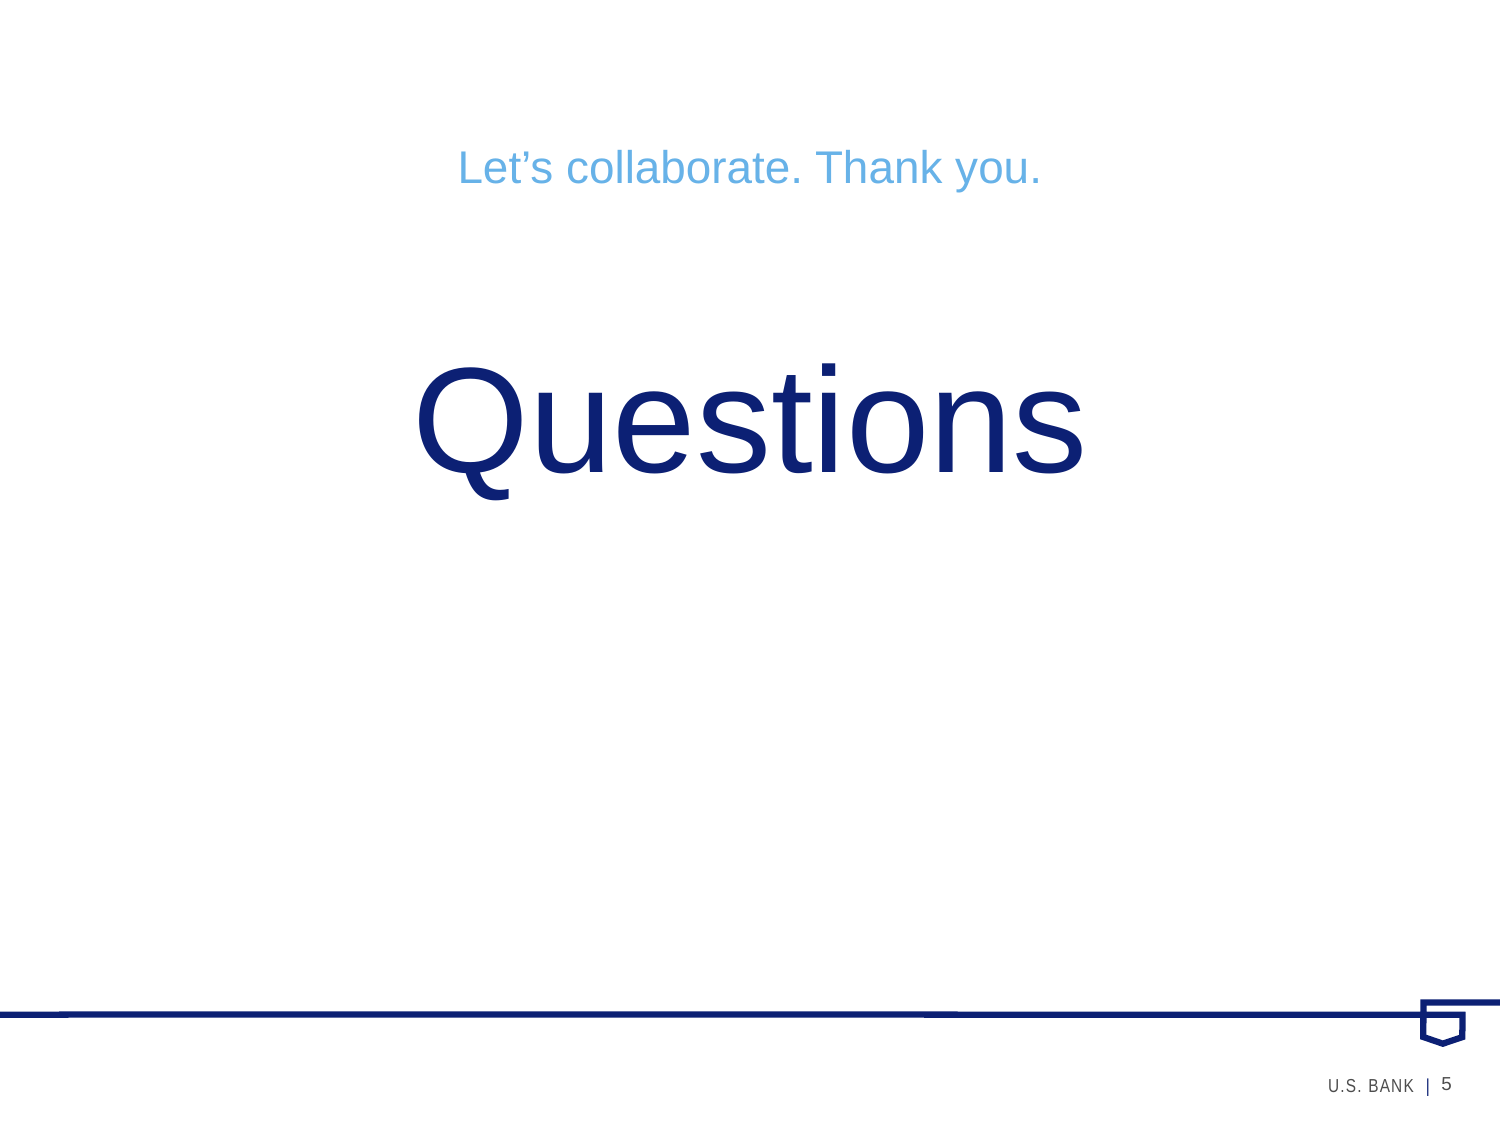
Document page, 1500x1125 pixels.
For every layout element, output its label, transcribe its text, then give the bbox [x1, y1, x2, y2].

list Questions [75, 314, 1425, 975]
list Let’s collaborate. Thank you. [75, 95, 1425, 200]
